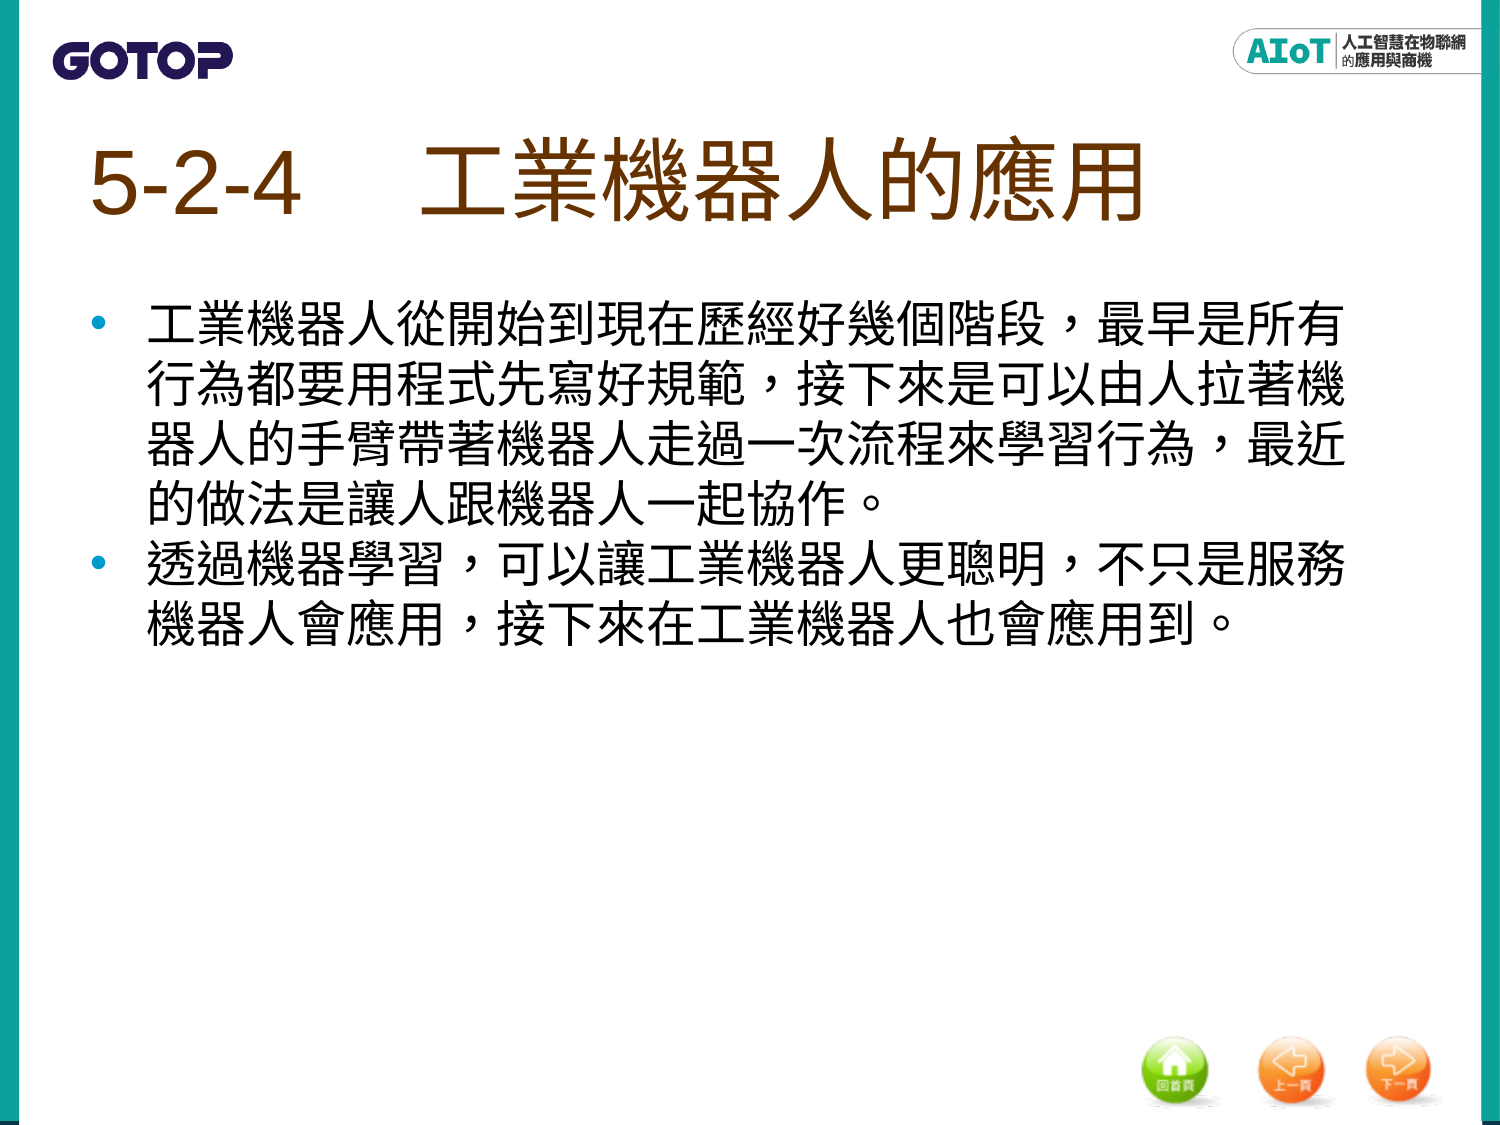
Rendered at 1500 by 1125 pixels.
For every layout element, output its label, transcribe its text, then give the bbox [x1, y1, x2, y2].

picture [0, 0, 1500, 1125]
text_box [1136, 1029, 1442, 1113]
text_box 工業機器人從開始到現在歷經好幾個階段，最早是所有行為都要用程式先寫好規範，接下來是可以由人拉著機器人的手臂帶著機器人走過一次流程來學習行為，最近的做法是讓人跟機器人一起協作。 透過機器學習，可以讓工業機器人更聰明，不只是服務機器人會應用，接下來在工業機器人也會應用到。 [74, 224, 1382, 900]
title 5-2-4 工業機器人的應用 [75, 69, 1313, 224]
